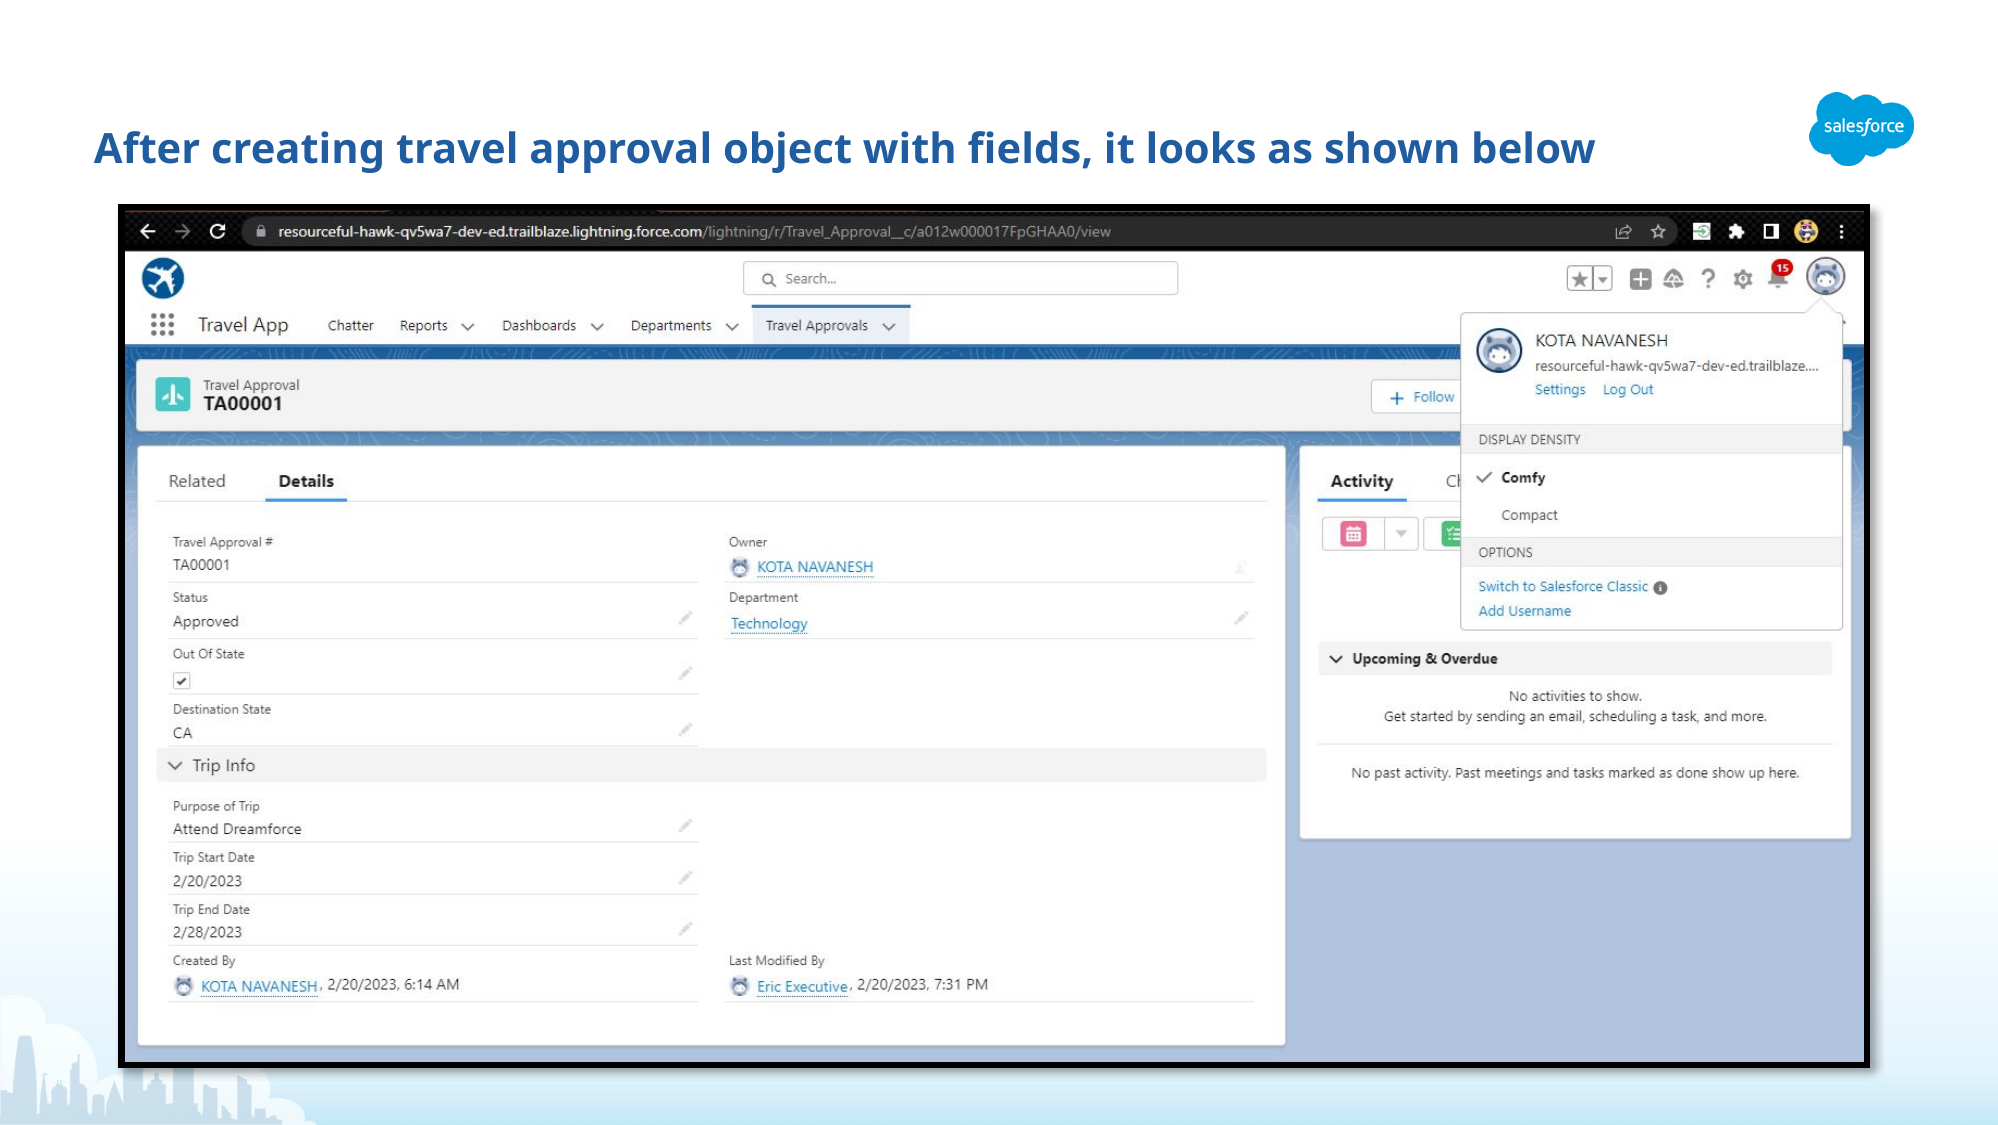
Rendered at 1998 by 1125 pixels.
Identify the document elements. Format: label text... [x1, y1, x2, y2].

title After creating travel approval object with fields, it looks as shown below [93, 9, 1907, 174]
picture [0, 0, 1998, 1125]
